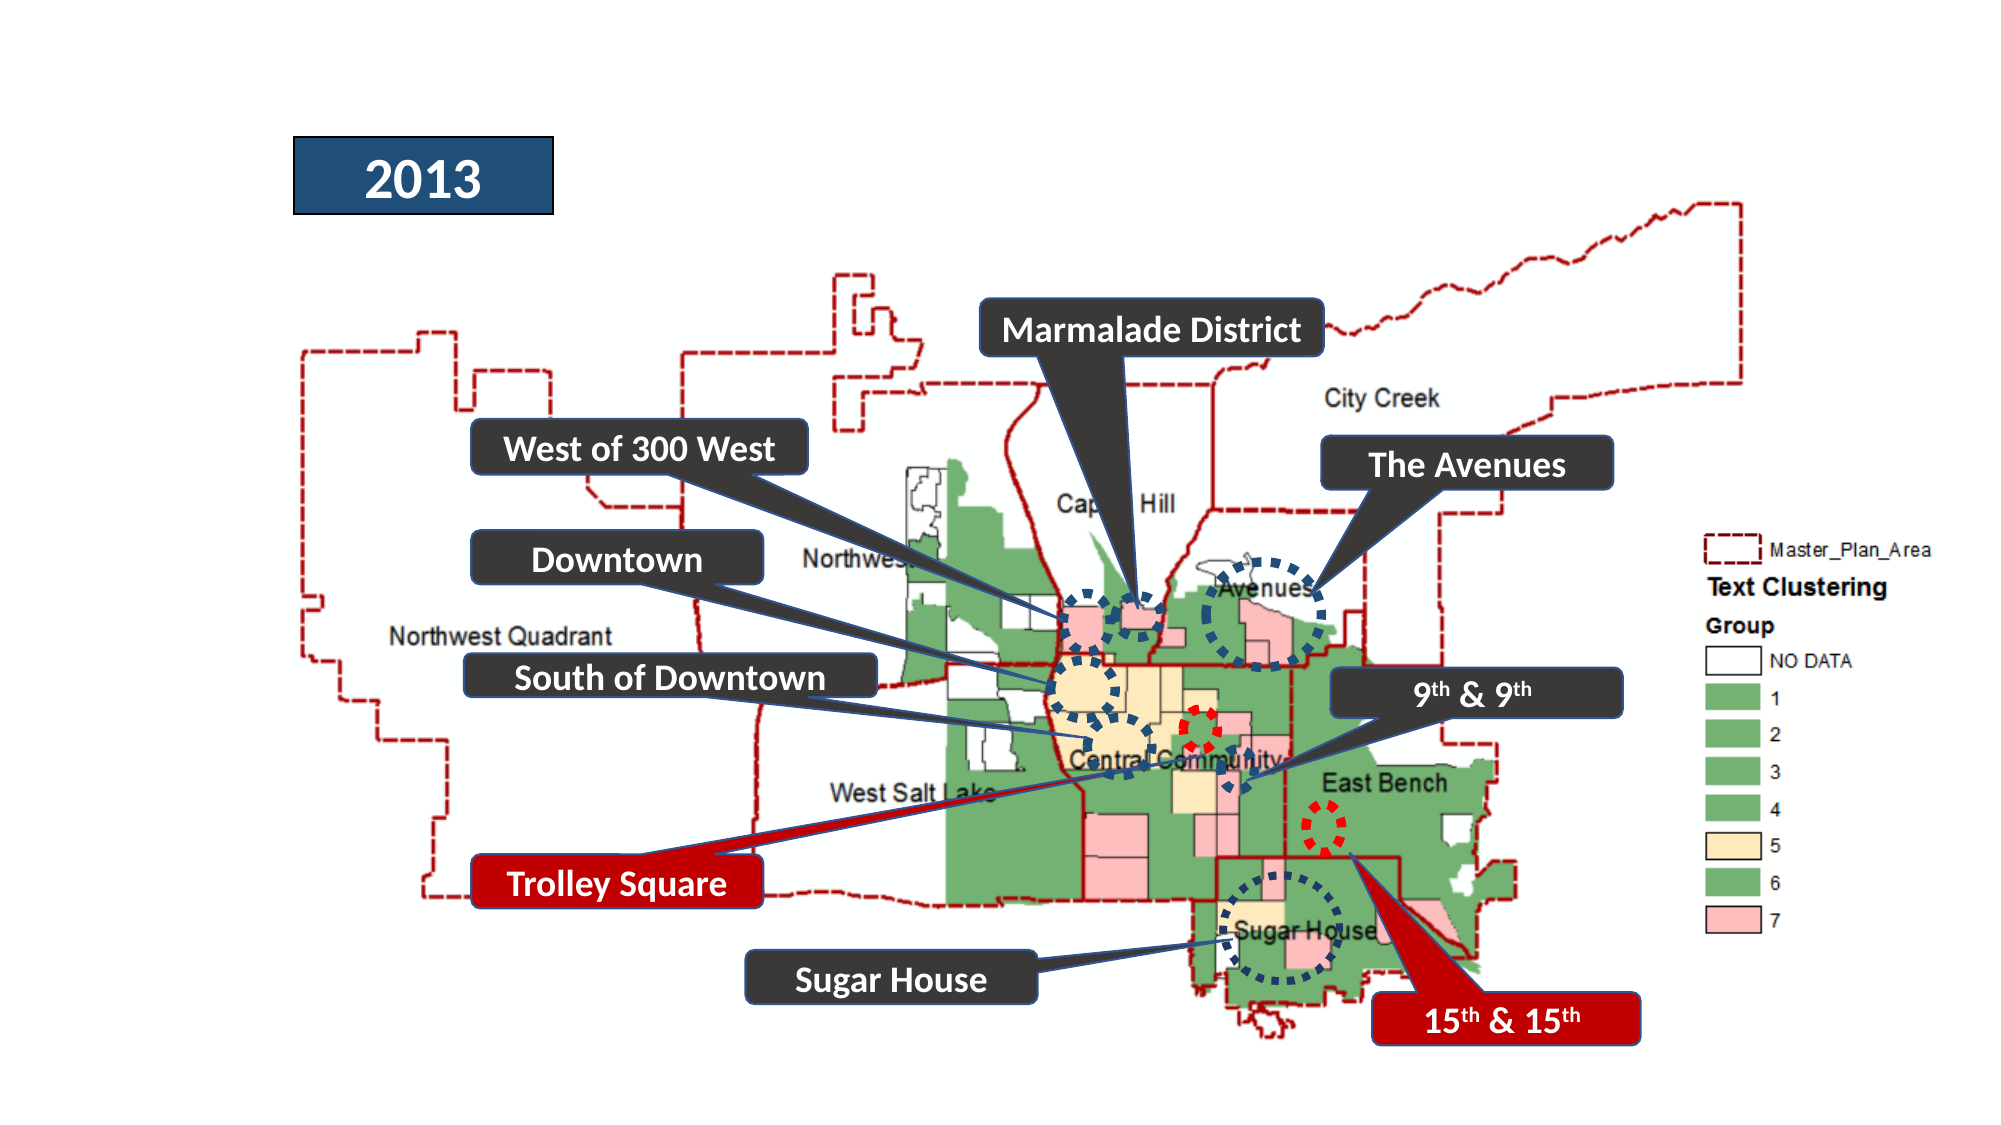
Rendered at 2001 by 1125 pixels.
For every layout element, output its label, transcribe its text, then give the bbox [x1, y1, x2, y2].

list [293, 175, 1759, 1051]
text_box 2013 [293, 136, 554, 175]
picture [1701, 521, 1957, 945]
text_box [471, 298, 1641, 1046]
